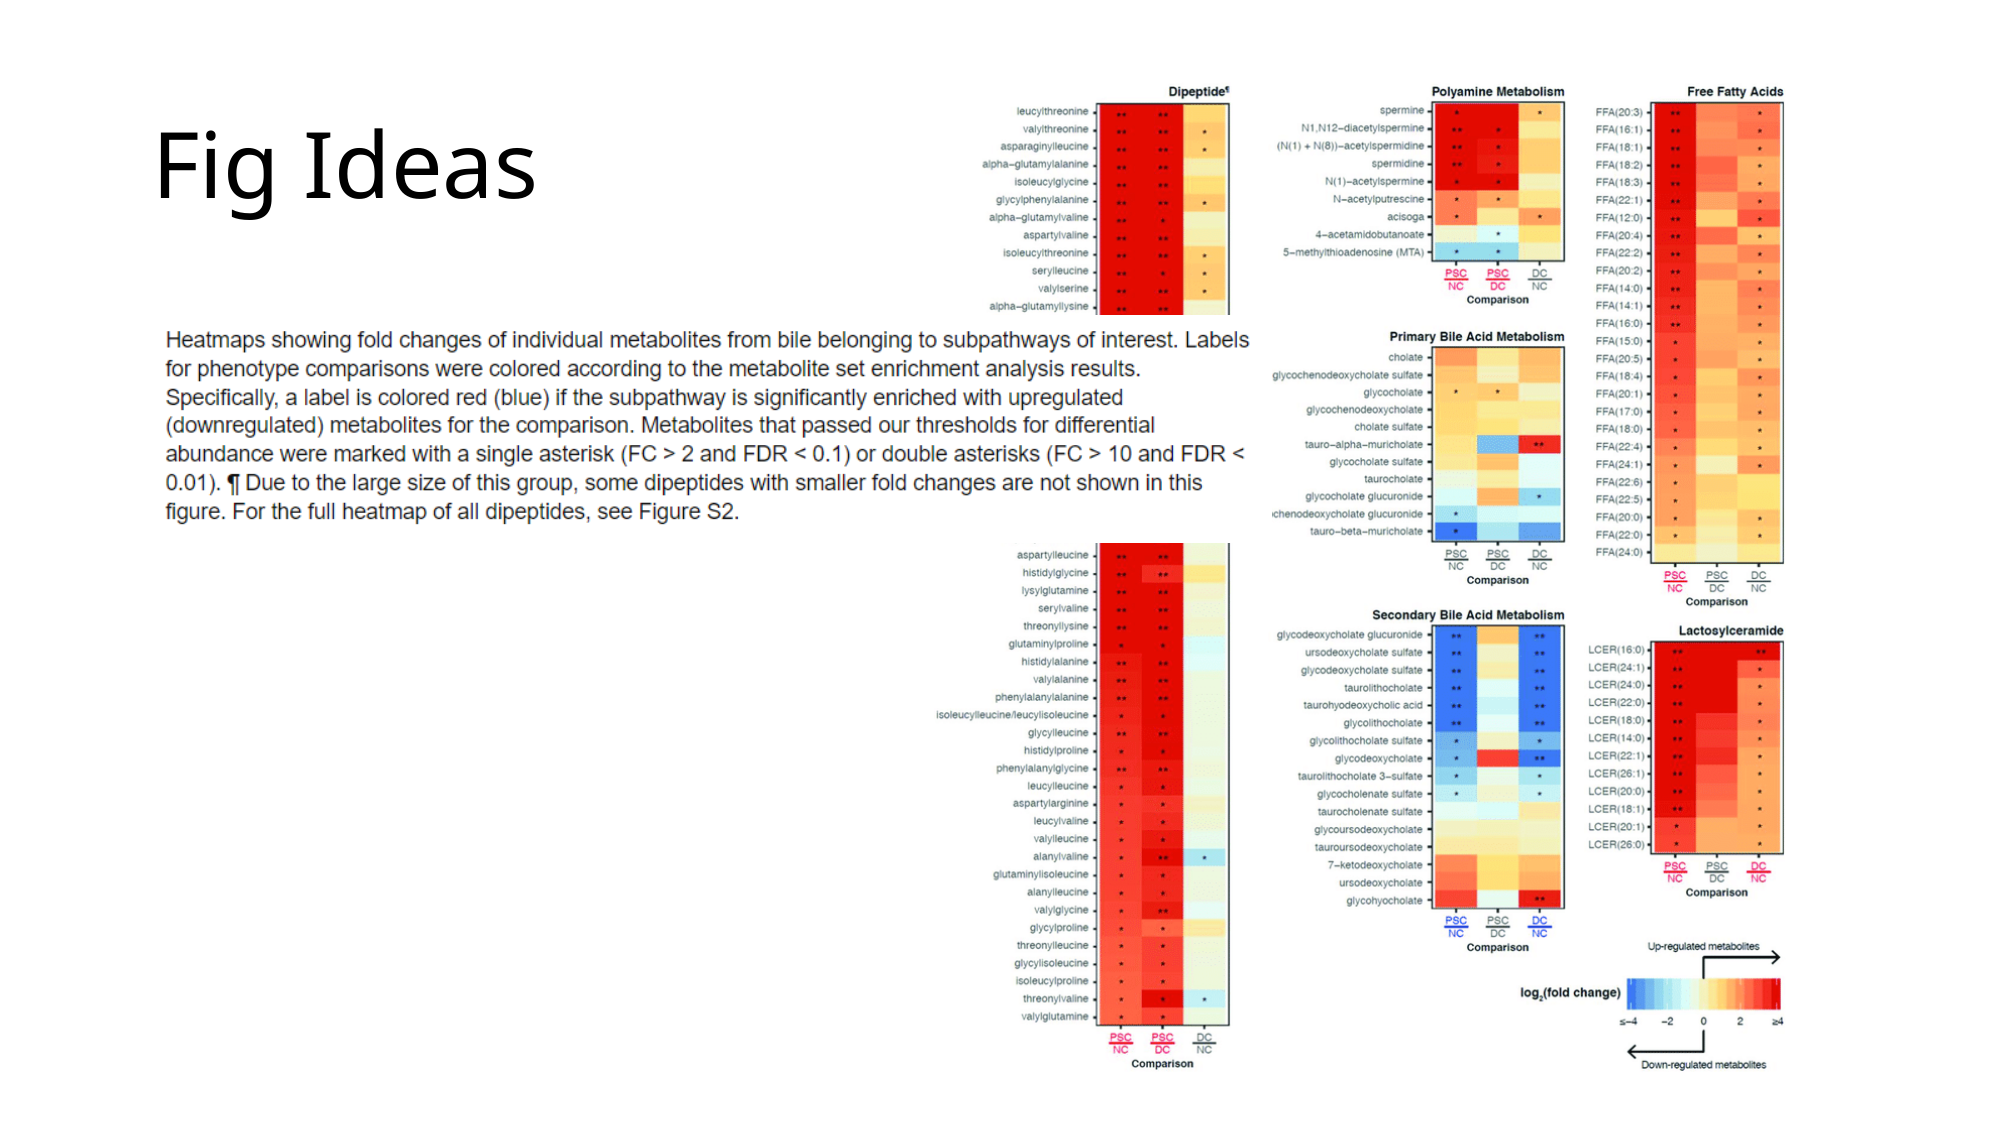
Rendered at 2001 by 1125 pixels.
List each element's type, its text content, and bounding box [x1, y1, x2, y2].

title Fig Ideas [137, 59, 1863, 278]
picture [154, 82, 1790, 1074]
